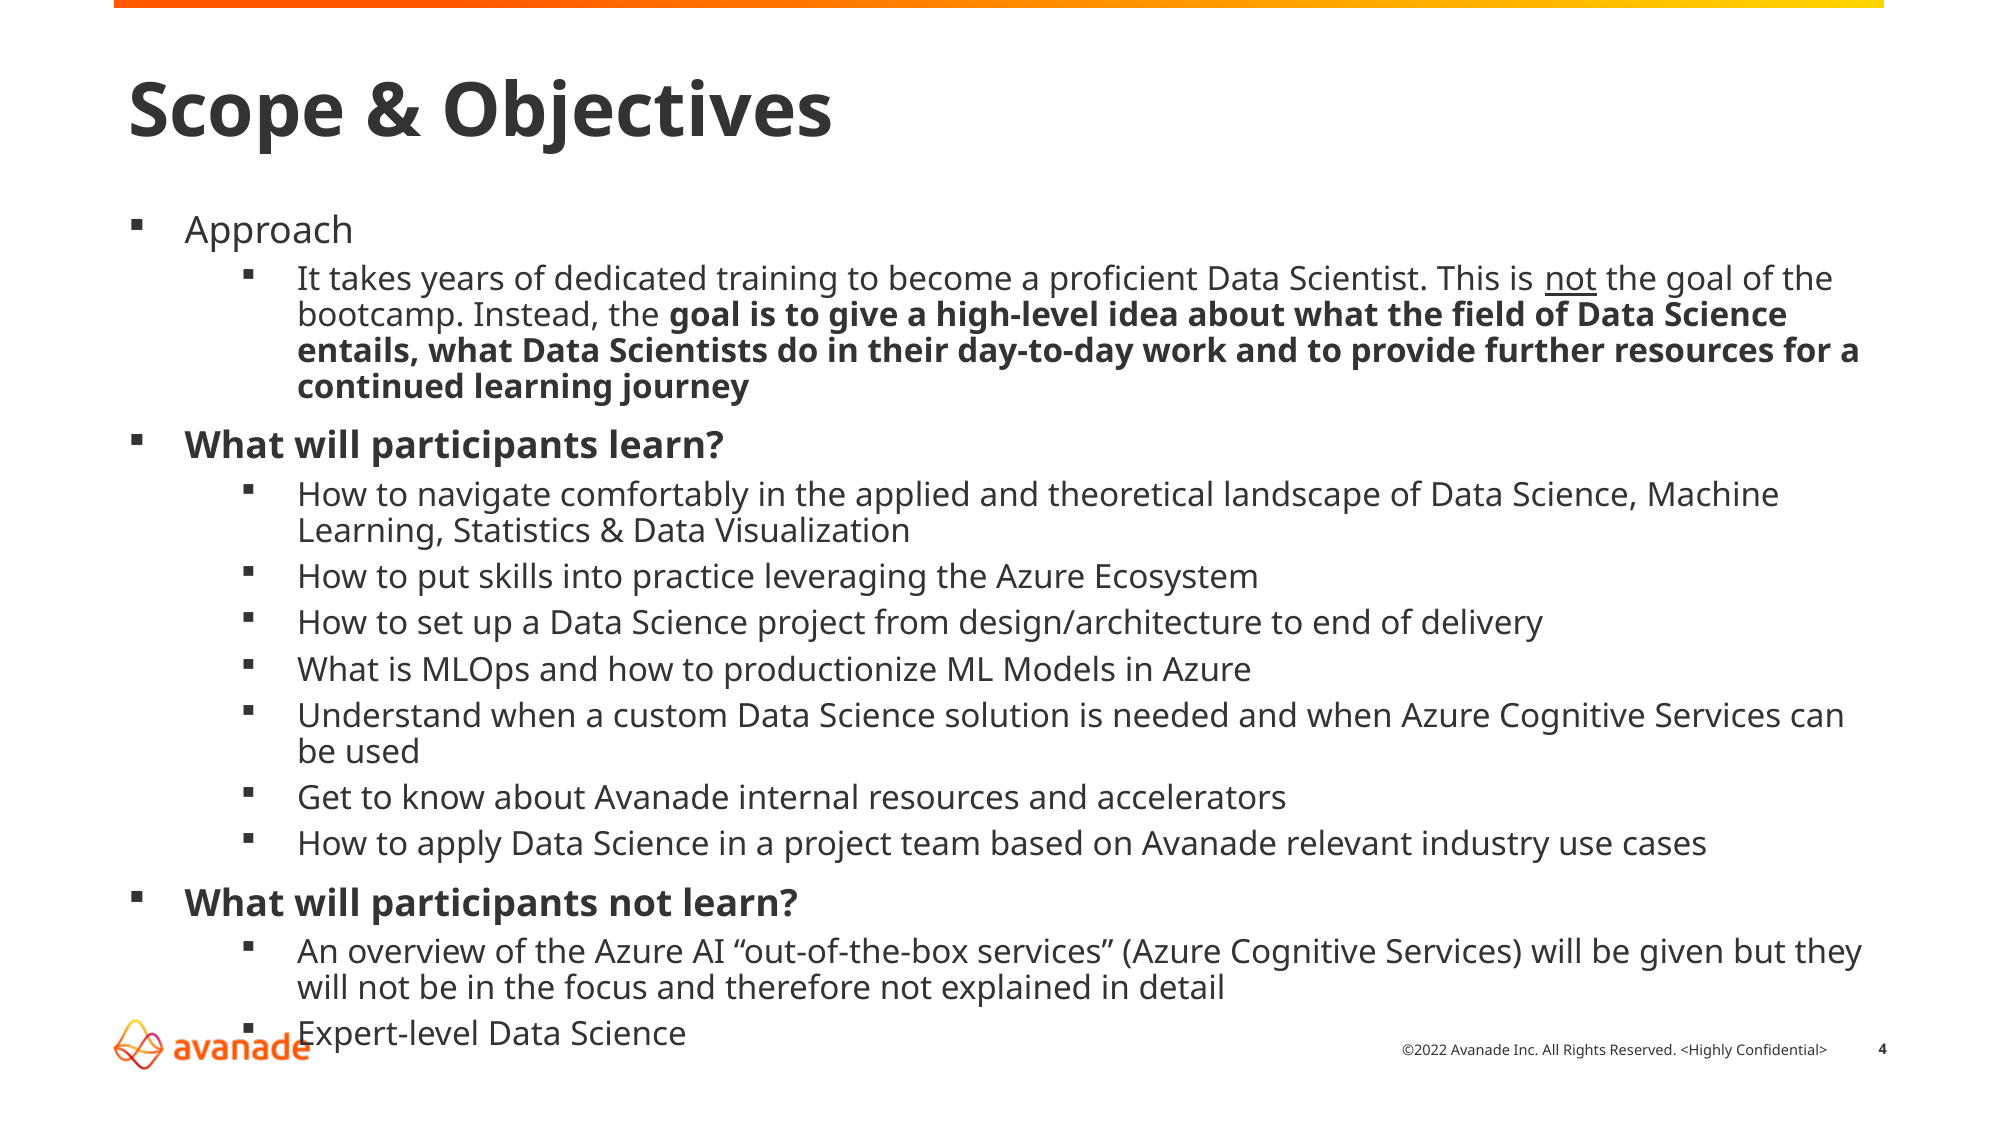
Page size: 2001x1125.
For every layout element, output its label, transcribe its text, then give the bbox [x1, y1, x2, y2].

list Approach It takes years of dedicated training to become a proficient Data Scientist. This is not the goal of the bootcamp. Instead, the goal is to give a high-level idea about what the field of Data Science entails, what Data Scientists do in their day-to-day work and to provide further resources for a continued learning journey What will participants learn? How to navigate comfortably in the applied and theoretical landscape of Data Science, Machine Learning, Statistics & Data Visualization How to put skills into practice leveraging the Azure Ecosystem How to set up a Data Science project from design/architecture to end of delivery What is MLOps and how to productionize ML Models in Azure Understand when a custom Data Science solution is needed and when Azure Cognitive Services can be used Get to know about Avanade internal resources and accelerators How to apply Data Science in a project team based on Avanade relevant industry use cases What will participants not learn? An overview of the Azure AI “out-of-the-box services” (Azure Cognitive Services) will be given but they will not be in the focus and therefore not explained in detail Expert-level Data Science [113, 228, 1883, 869]
picture [93, 999, 339, 1090]
title Scope & Objectives [113, 64, 1883, 228]
